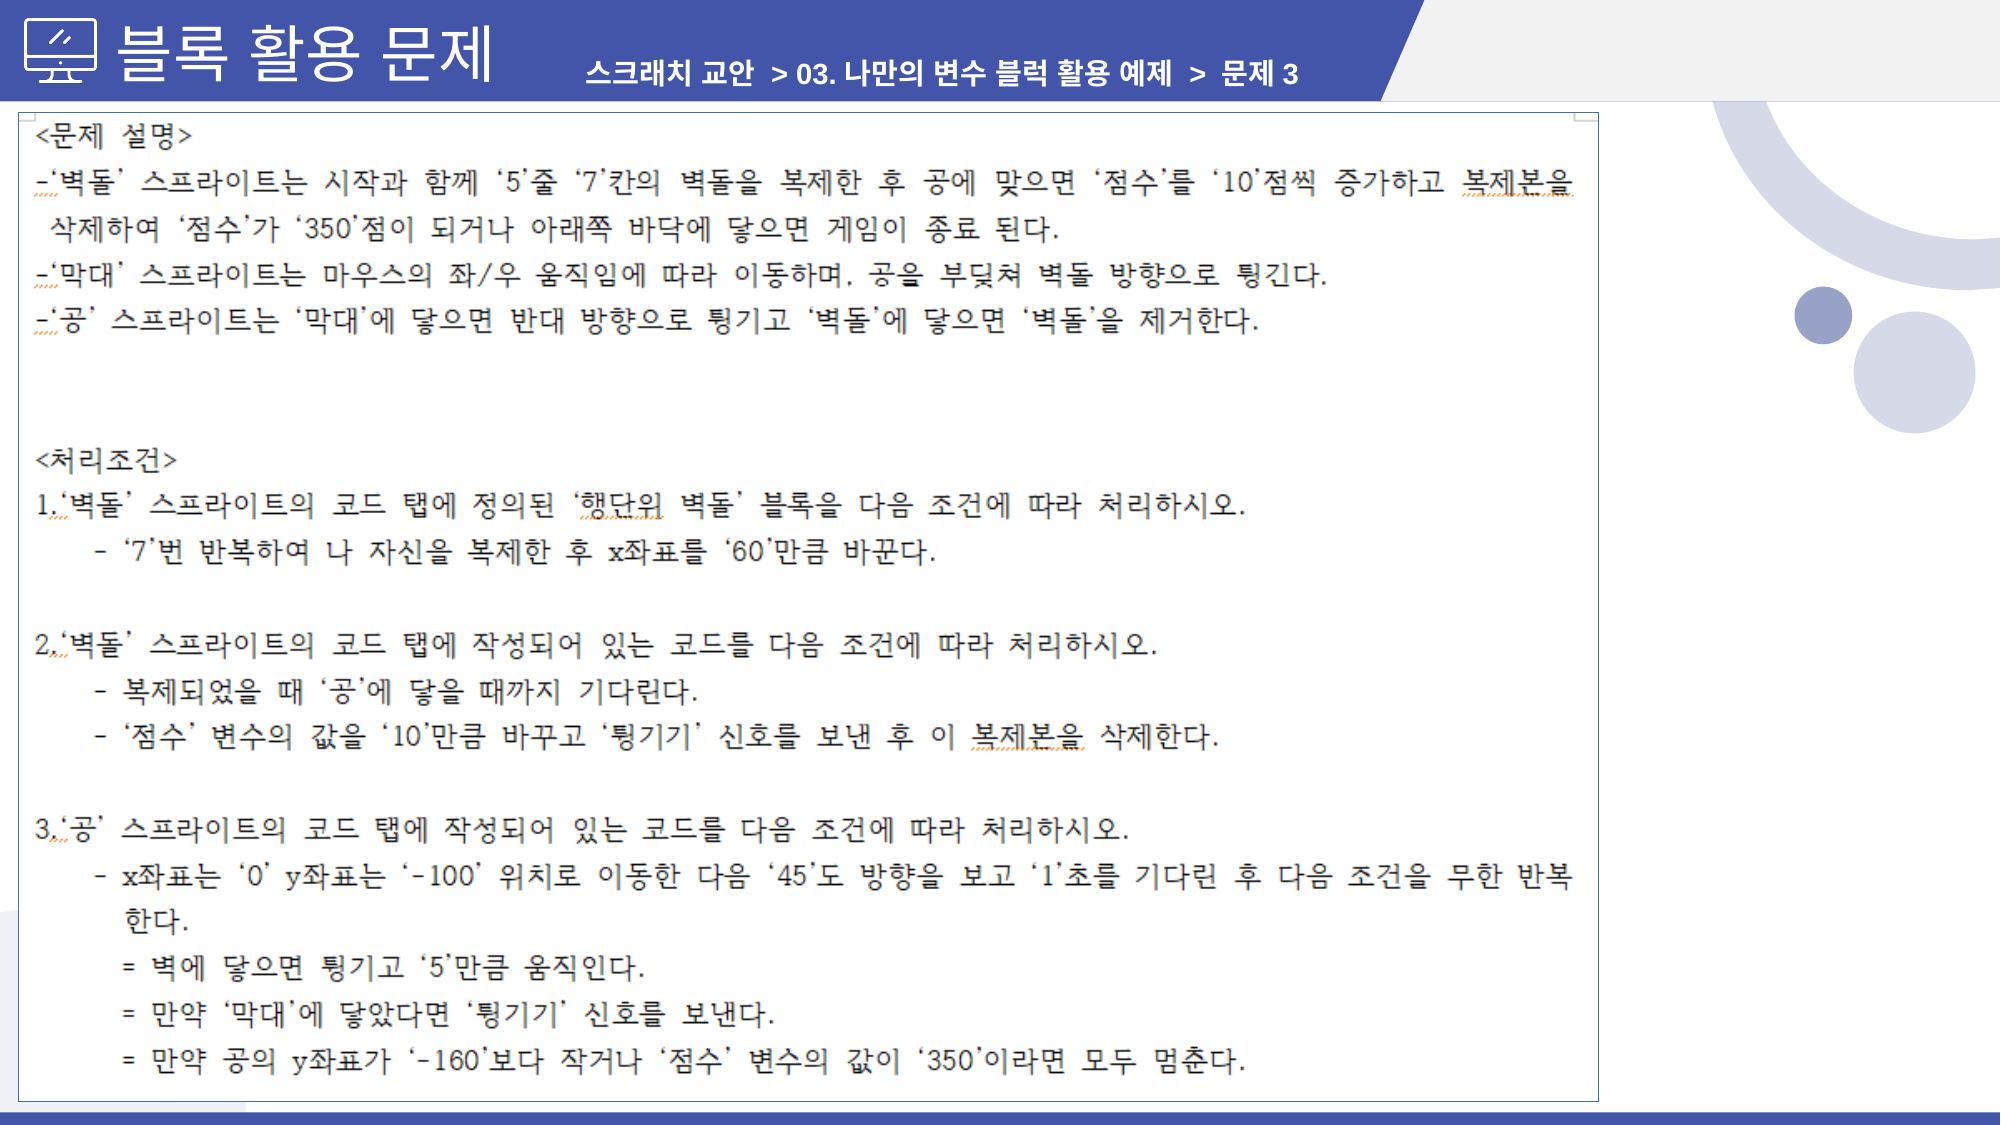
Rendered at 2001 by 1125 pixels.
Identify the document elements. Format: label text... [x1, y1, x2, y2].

text_box 스크래치 교안 > 03.나만의 변수 블럭 활용 예제 > 문제3 [570, 48, 1375, 99]
text_box 블록 활용 문제 [108, 16, 1361, 81]
picture [18, 112, 1600, 1103]
picture [24, 14, 97, 87]
